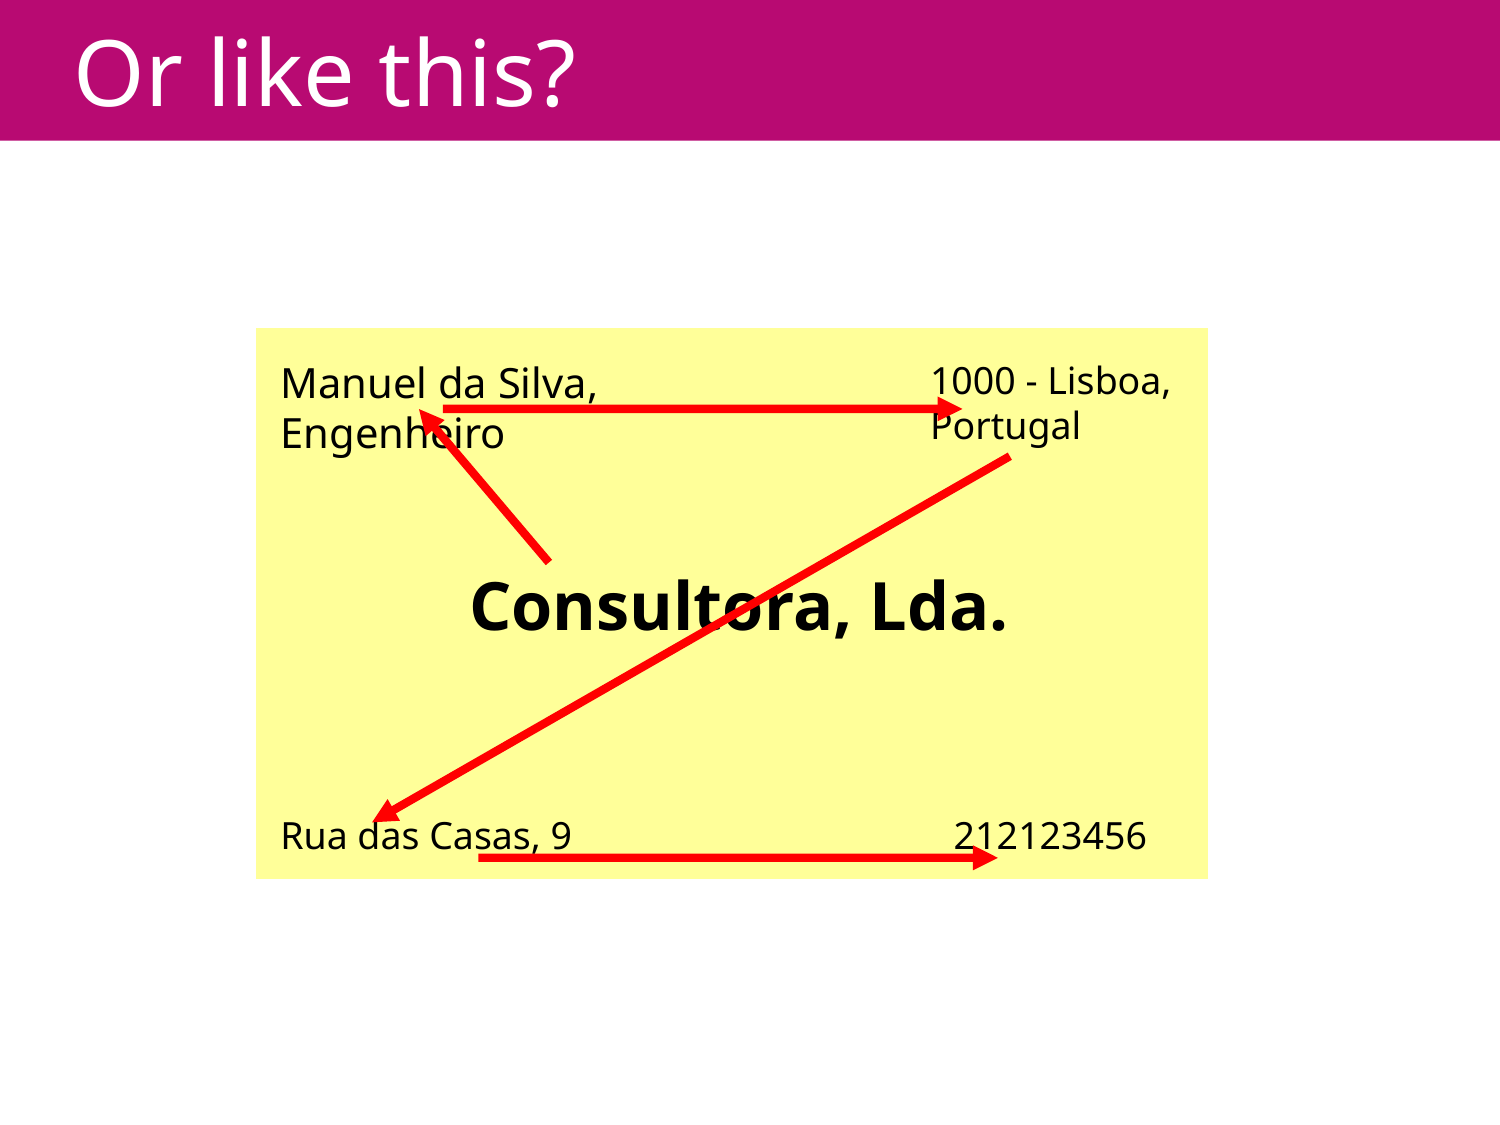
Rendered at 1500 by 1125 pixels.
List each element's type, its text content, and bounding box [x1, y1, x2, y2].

text_box 212123456 [939, 804, 1164, 865]
text_box Rua das Casas, 9 [265, 804, 656, 865]
title Or like this? [0, 0, 1500, 141]
text_box [253, 326, 1211, 882]
text_box [478, 851, 998, 865]
text_box [442, 402, 963, 416]
text_box Consultora, Lda. [454, 556, 834, 652]
text_box [372, 456, 1010, 823]
text_box [418, 409, 549, 563]
text_box Manuel da Silva, Engenheiro [265, 349, 774, 465]
text_box 1000 - Lisboa, Portugal [915, 349, 1235, 455]
text_box Consultora, Lda. [671, 556, 1046, 652]
